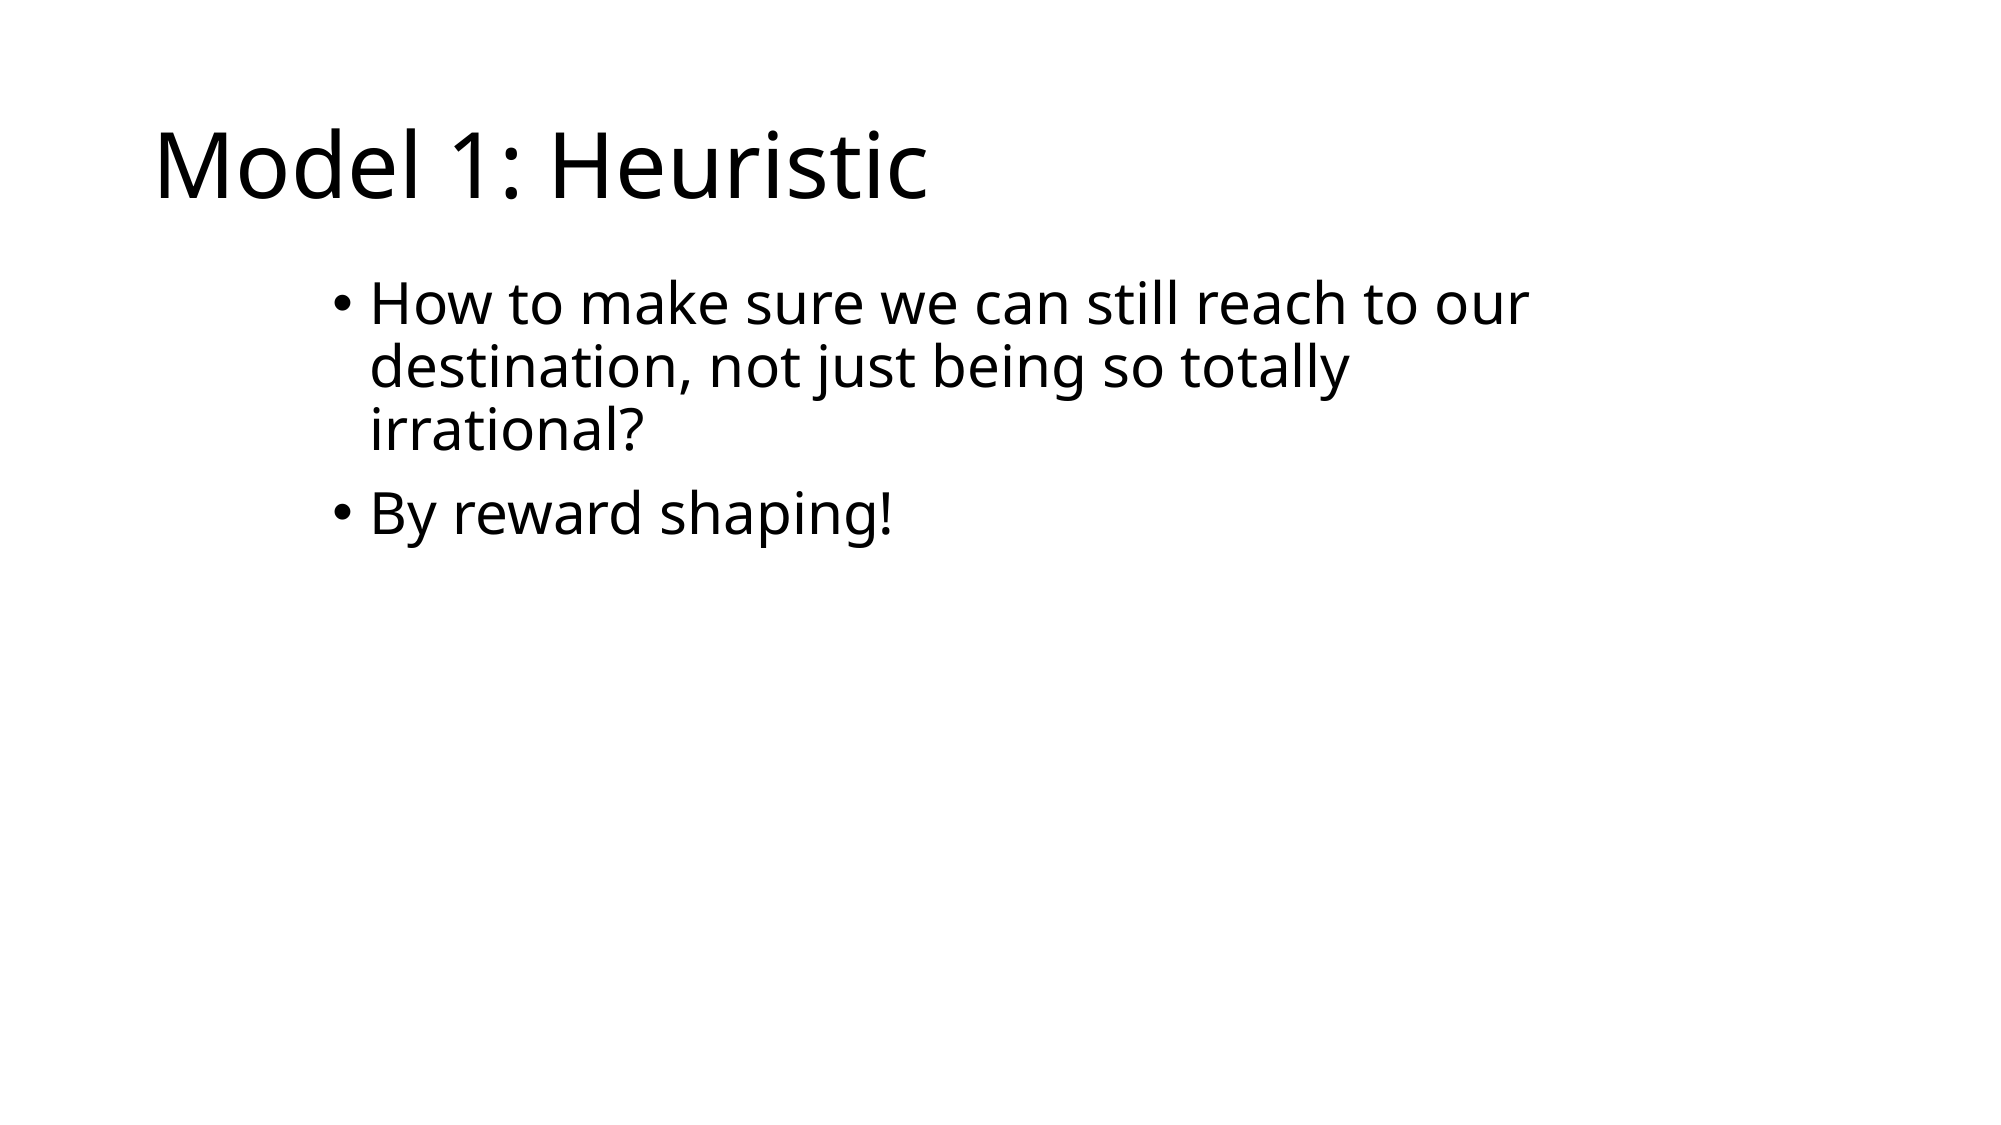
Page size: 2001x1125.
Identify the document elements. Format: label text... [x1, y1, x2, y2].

list How to make sure we can still reach to our destination, not just being so totally irrational? By reward shaping! [317, 266, 1598, 992]
title Model 1: Heuristic [137, 59, 1863, 278]
